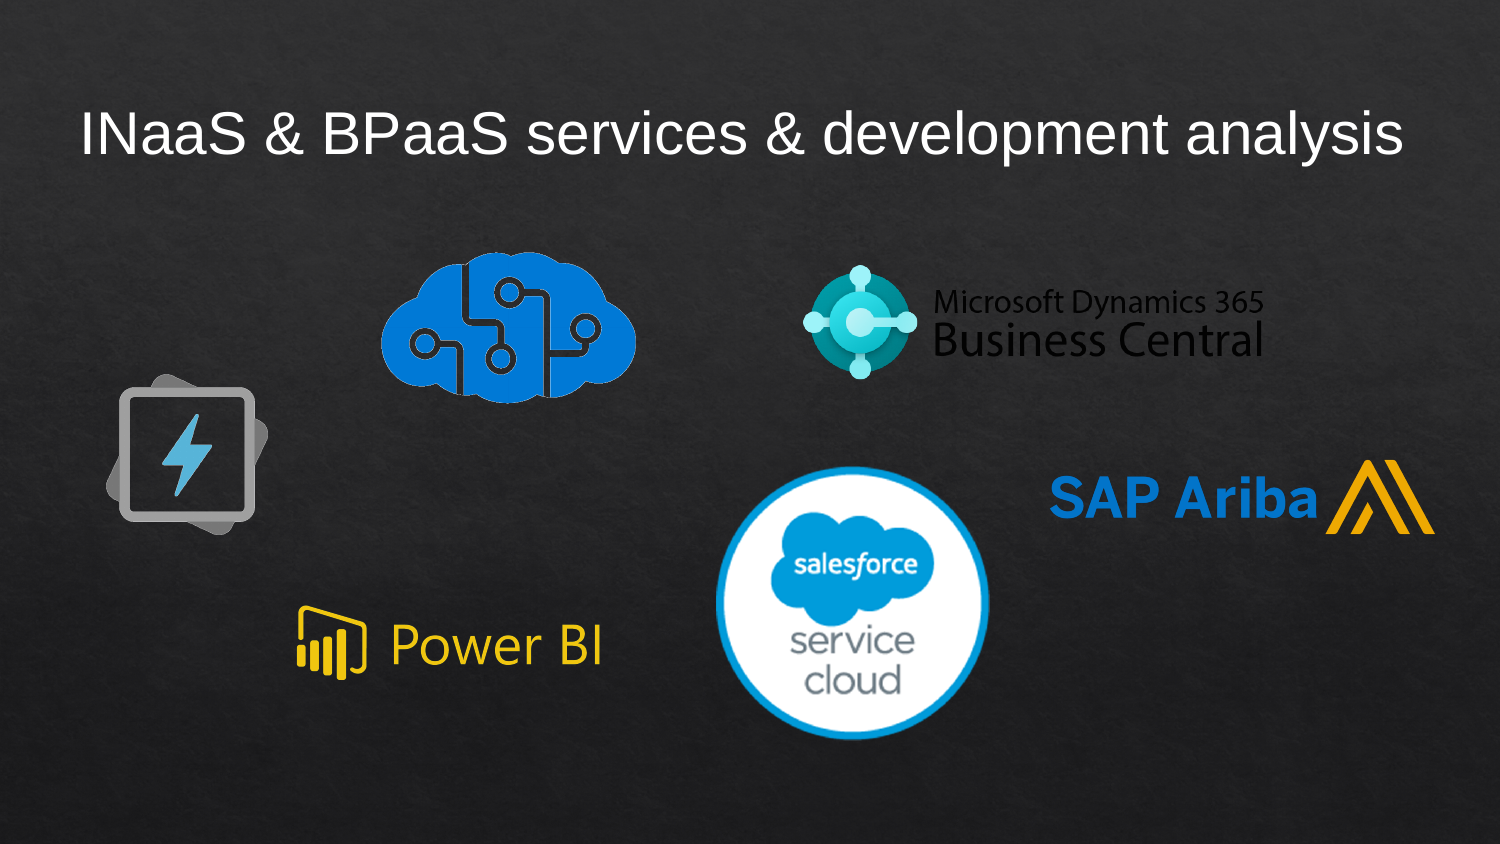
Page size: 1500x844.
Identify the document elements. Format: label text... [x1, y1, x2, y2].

picture [772, 243, 1317, 405]
picture [381, 200, 636, 456]
picture [106, 374, 268, 536]
picture [290, 600, 610, 686]
picture [1049, 459, 1437, 536]
picture [674, 425, 1029, 781]
text_box INaaS & BPaaS services & development analysis [51, 68, 1435, 182]
